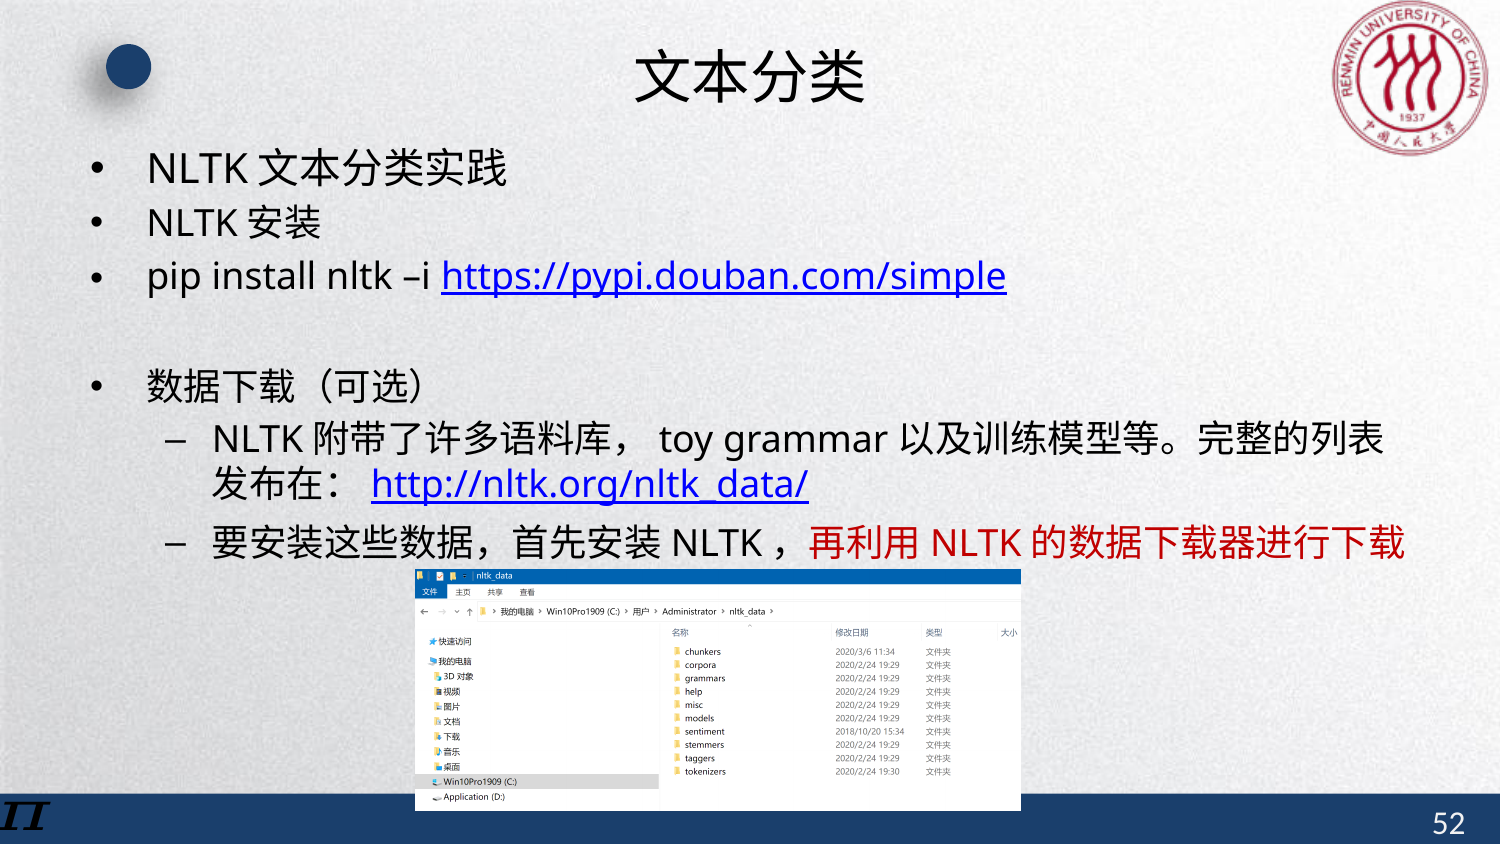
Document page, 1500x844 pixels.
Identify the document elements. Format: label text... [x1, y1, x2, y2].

picture [0, 0, 1500, 811]
list NLTK文本分类实践 NLTK安装 pip install nltk –i https://pypi.douban.com/simple 数据下载（可选） NLTK附带了许多语料库，toy grammar以及训练模型等。完整的列表发布在：http://nltk.org/nltk_data/ 要安装这些数据，首先安装NLTK，再利用NLTK的数据下载器进行下载 [75, 134, 1425, 781]
title 文本分类 [75, 33, 1425, 116]
